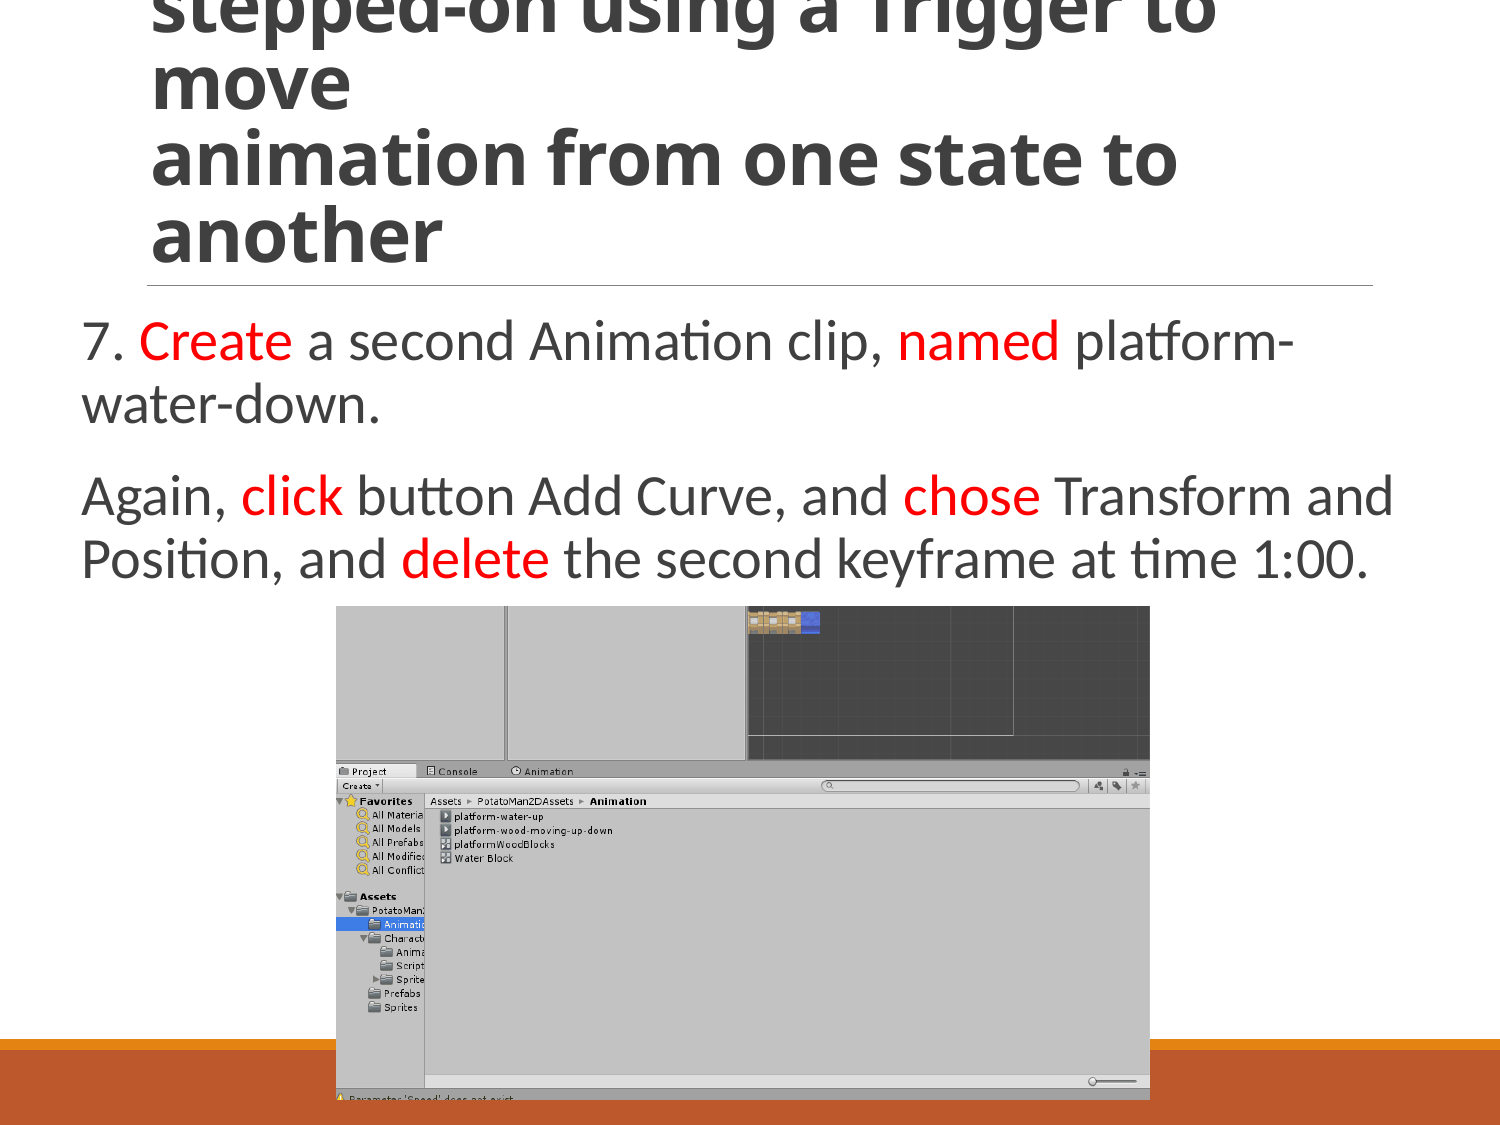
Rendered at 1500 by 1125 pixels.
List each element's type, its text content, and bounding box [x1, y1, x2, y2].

list 7. Create a second Animation clip, named platform-water-down. Again, click button Add Curve, and chose Transform and Position, and delete the second keyframe at time 1:00. [66, 302, 1429, 963]
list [336, 606, 1151, 1101]
title Making a platform start falling once stepped-on using a Trigger to move animation from one state to another [135, 47, 1373, 285]
